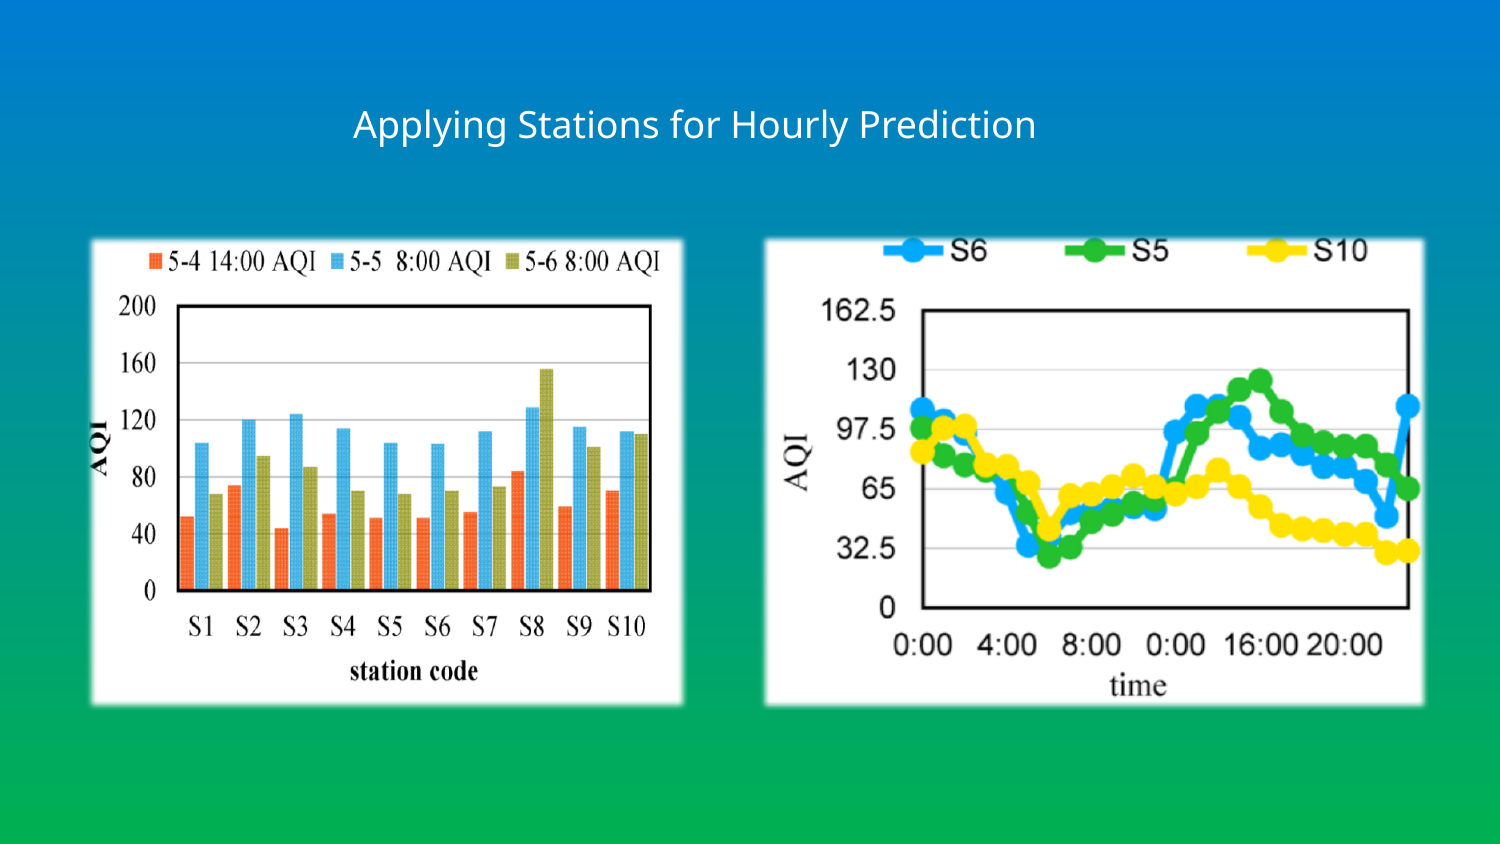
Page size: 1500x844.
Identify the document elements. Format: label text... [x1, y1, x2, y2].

picture [759, 236, 1430, 712]
text_box Applying Stations for Hourly Prediction [85, 93, 1306, 154]
picture [85, 236, 688, 712]
